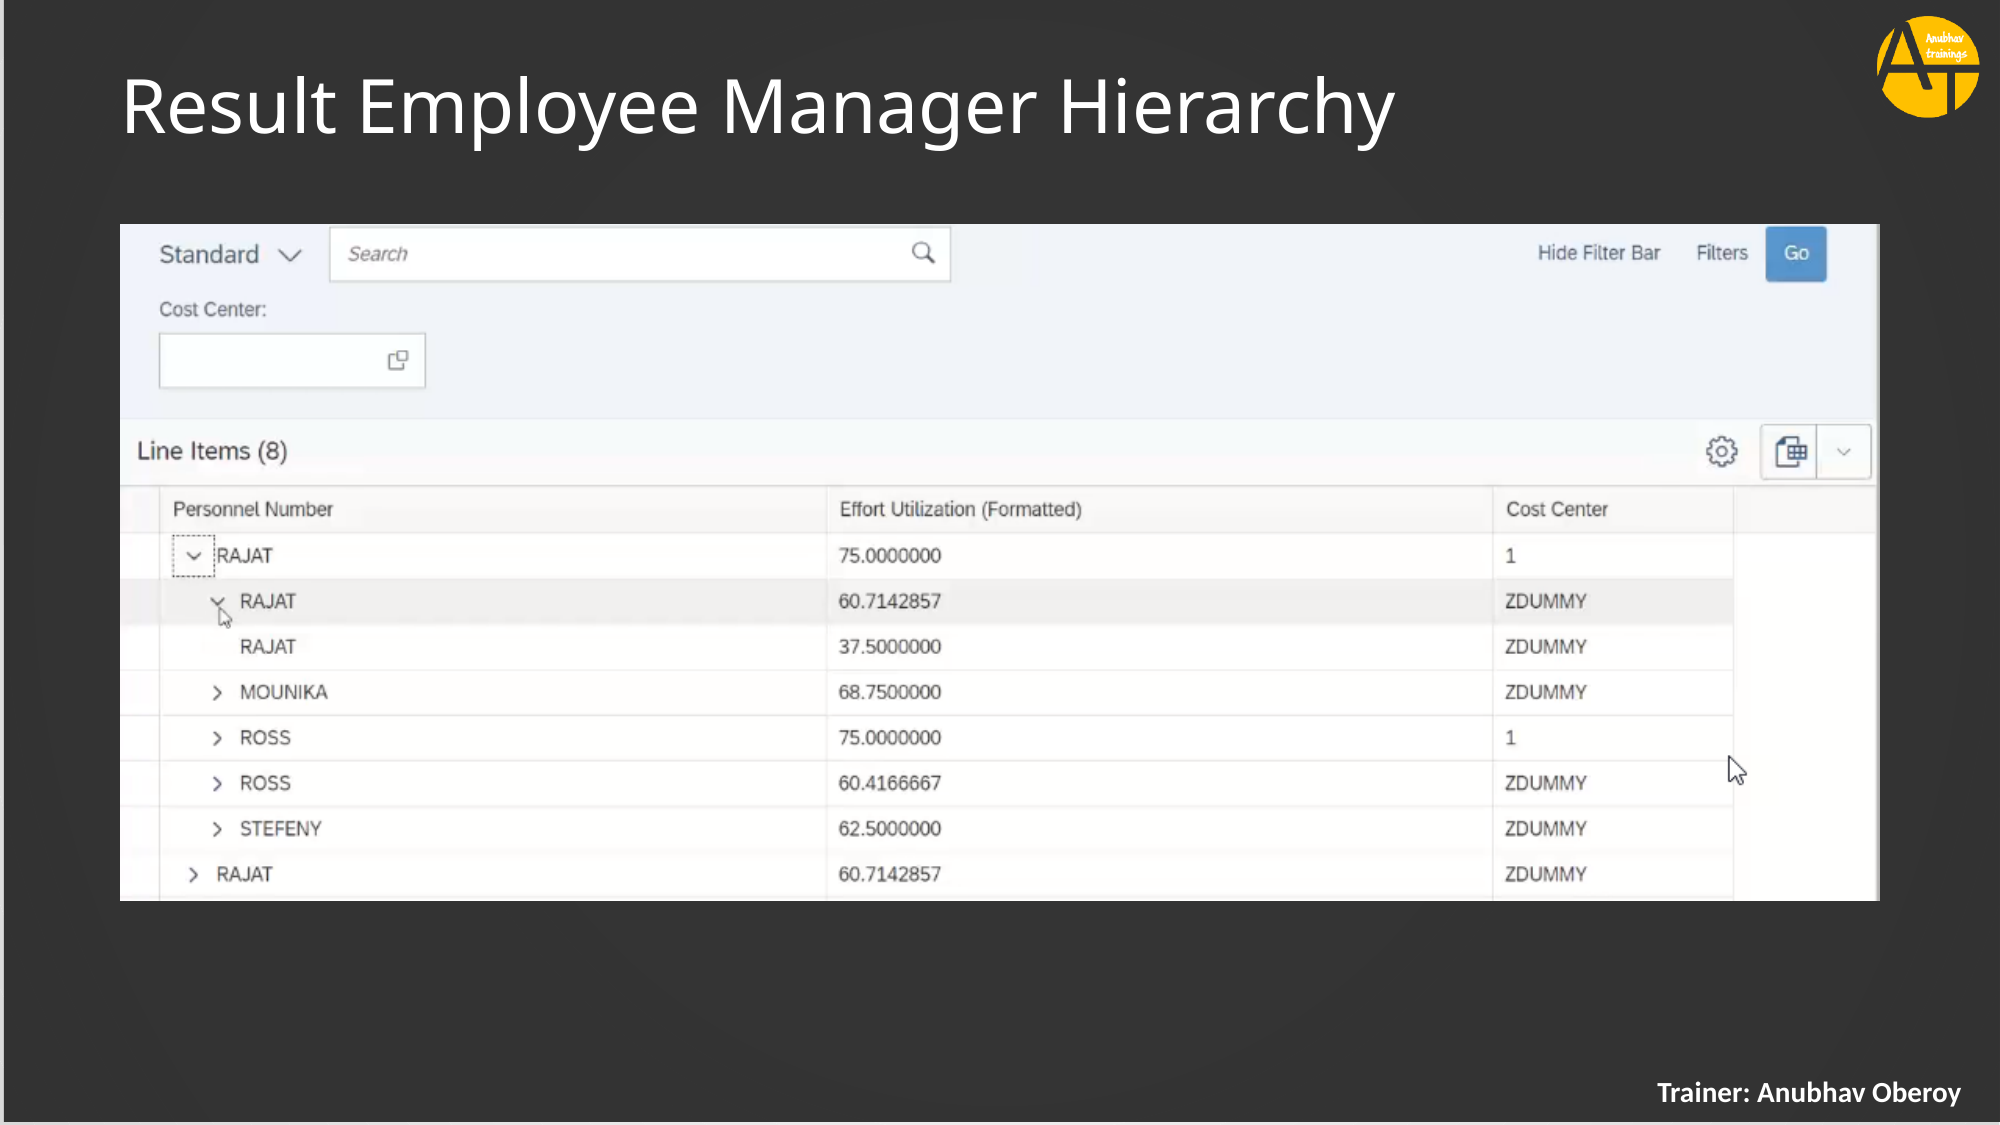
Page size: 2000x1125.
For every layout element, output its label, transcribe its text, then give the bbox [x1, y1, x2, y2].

picture [120, 223, 1880, 901]
title Result Employee Manager Hierarchy [99, 45, 1900, 162]
text_box [2, 0, 2000, 1124]
picture [1866, 9, 1985, 126]
footer Trainer: Anubhav Oberoy [1625, 1061, 1994, 1121]
